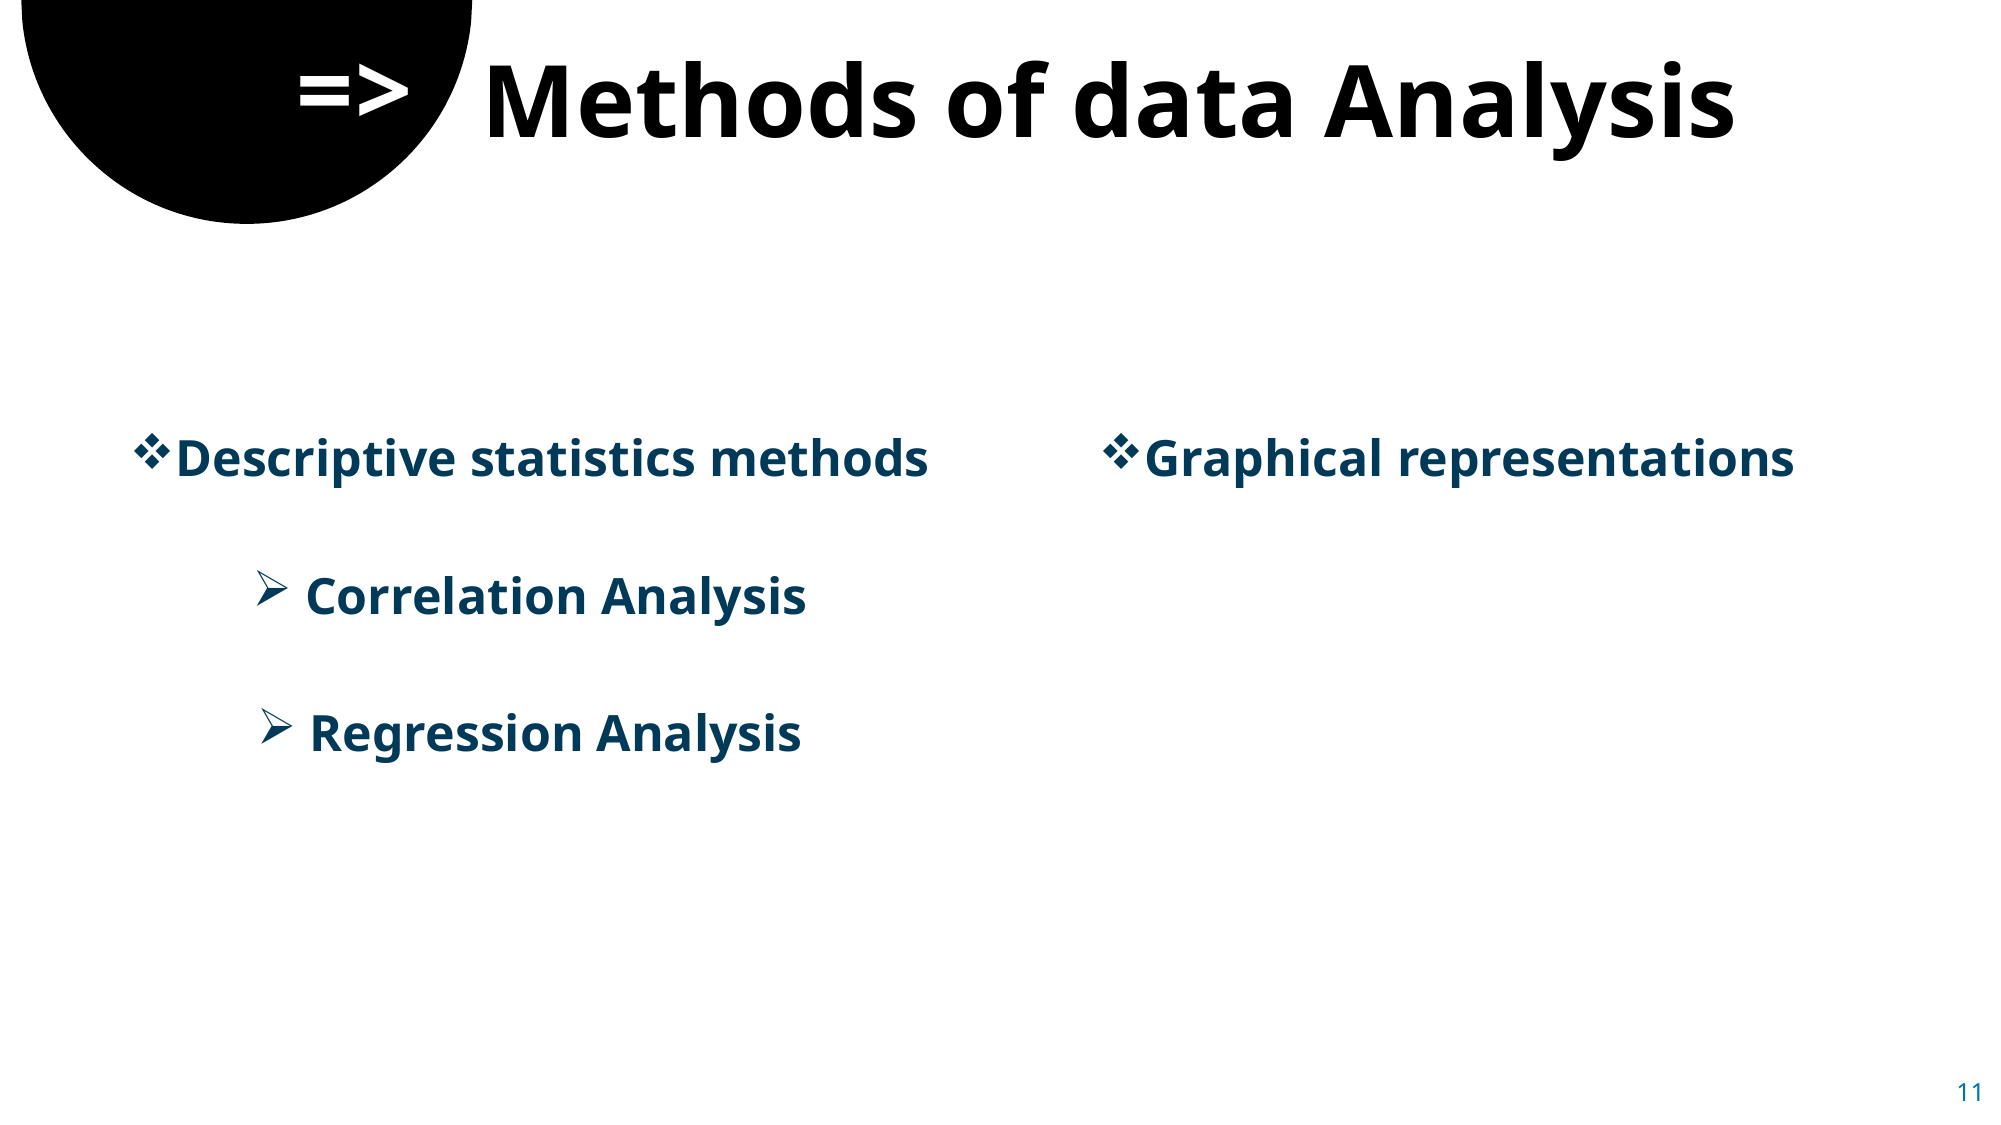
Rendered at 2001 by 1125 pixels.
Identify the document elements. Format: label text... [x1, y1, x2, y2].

list Methods of data Analysis [466, 43, 1957, 298]
list Graphical representations [950, 426, 1958, 496]
title => [265, 32, 444, 144]
slide_number 11 [1914, 1063, 2000, 1124]
list Descriptive statistics methods Correlation Analysis Regression Analysis [50, 426, 1010, 774]
